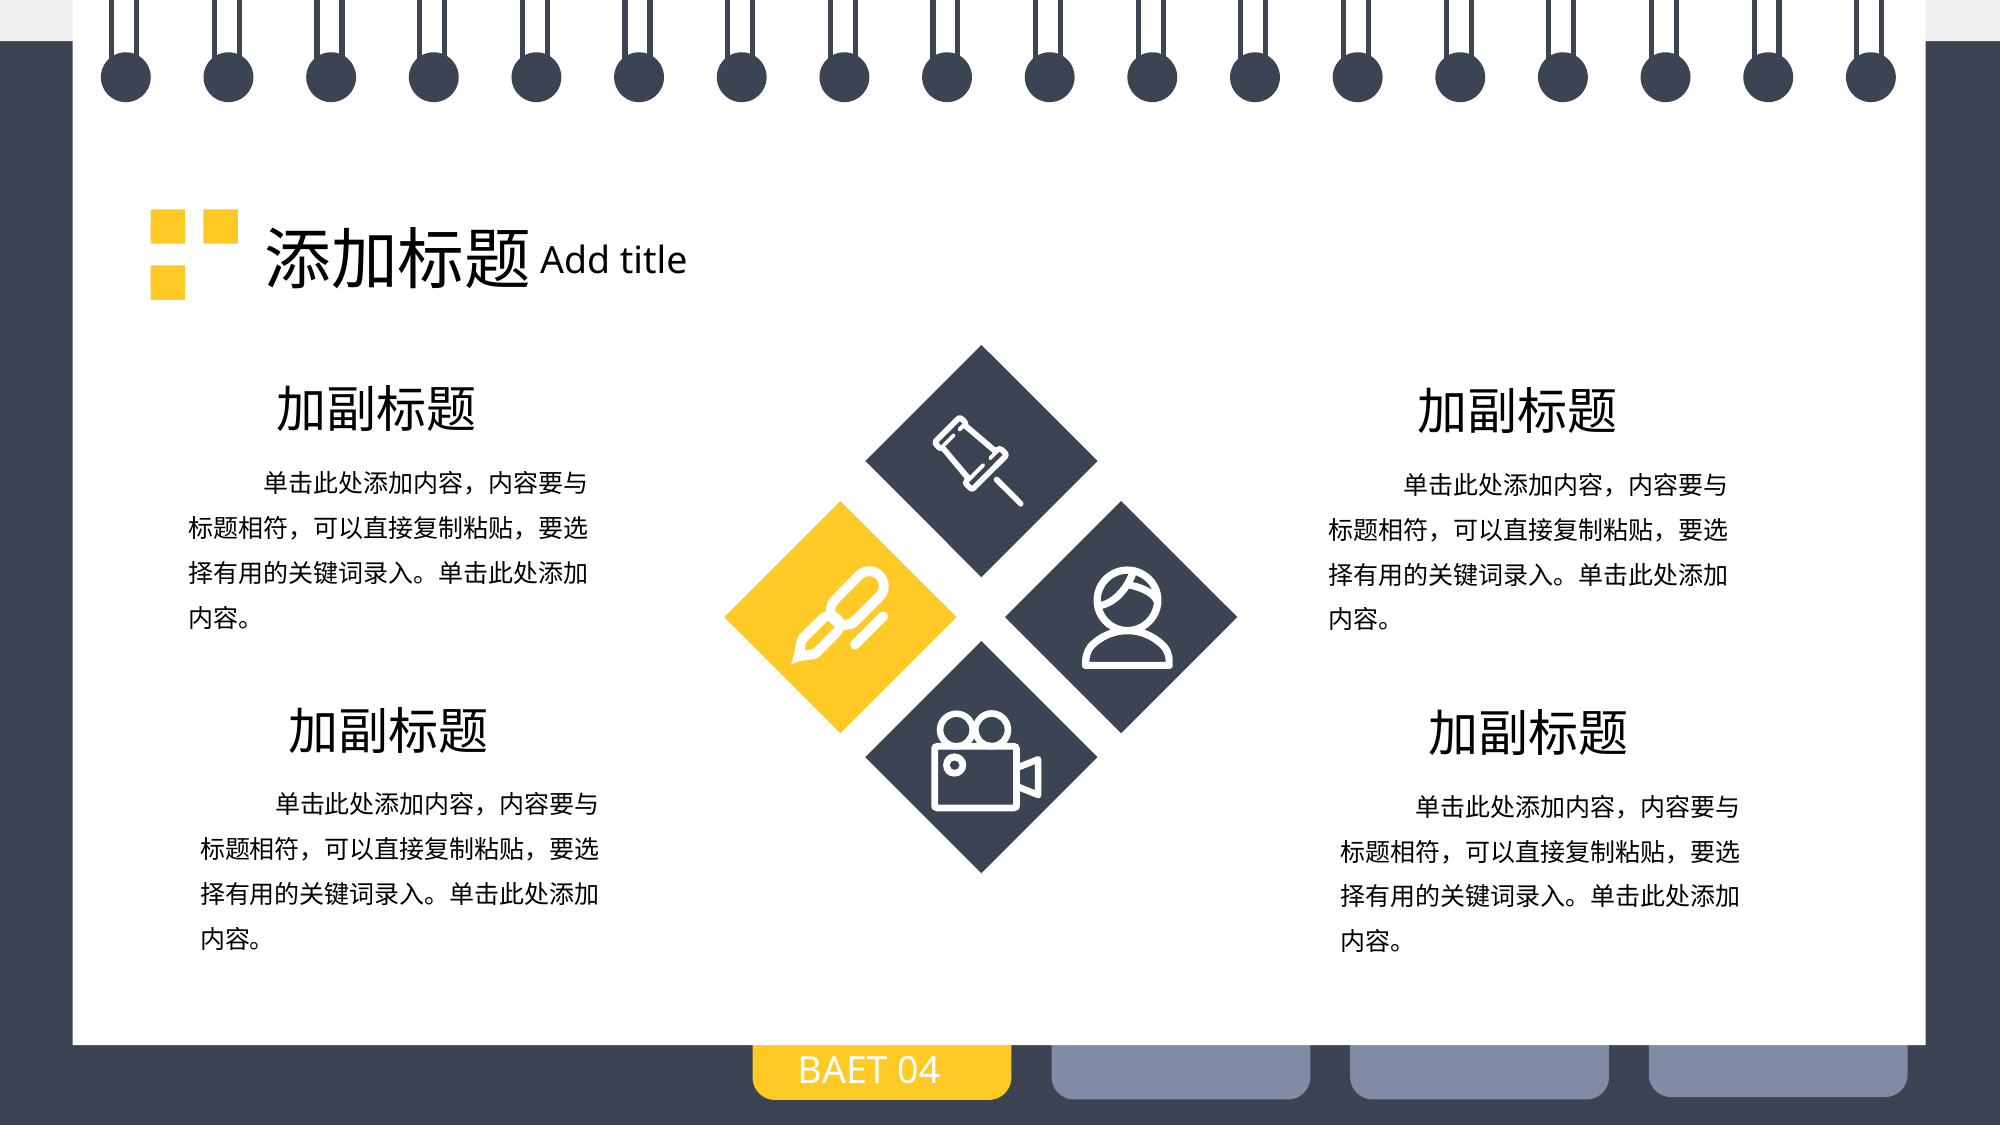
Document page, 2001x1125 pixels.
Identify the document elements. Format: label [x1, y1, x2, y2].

text_box [150, 209, 238, 300]
text_box [1926, 0, 2000, 42]
text_box [0, 0, 72, 42]
text_box [0, 42, 2000, 1125]
text_box [752, 1046, 1012, 1100]
text_box [1050, 1046, 1312, 1101]
text_box [865, 344, 1098, 578]
text_box [1349, 1046, 1611, 1101]
text_box [865, 641, 1098, 874]
text_box [724, 500, 957, 734]
text_box [1005, 500, 1238, 734]
text_box [72, 0, 1926, 1046]
text_box [1647, 1046, 1909, 1099]
